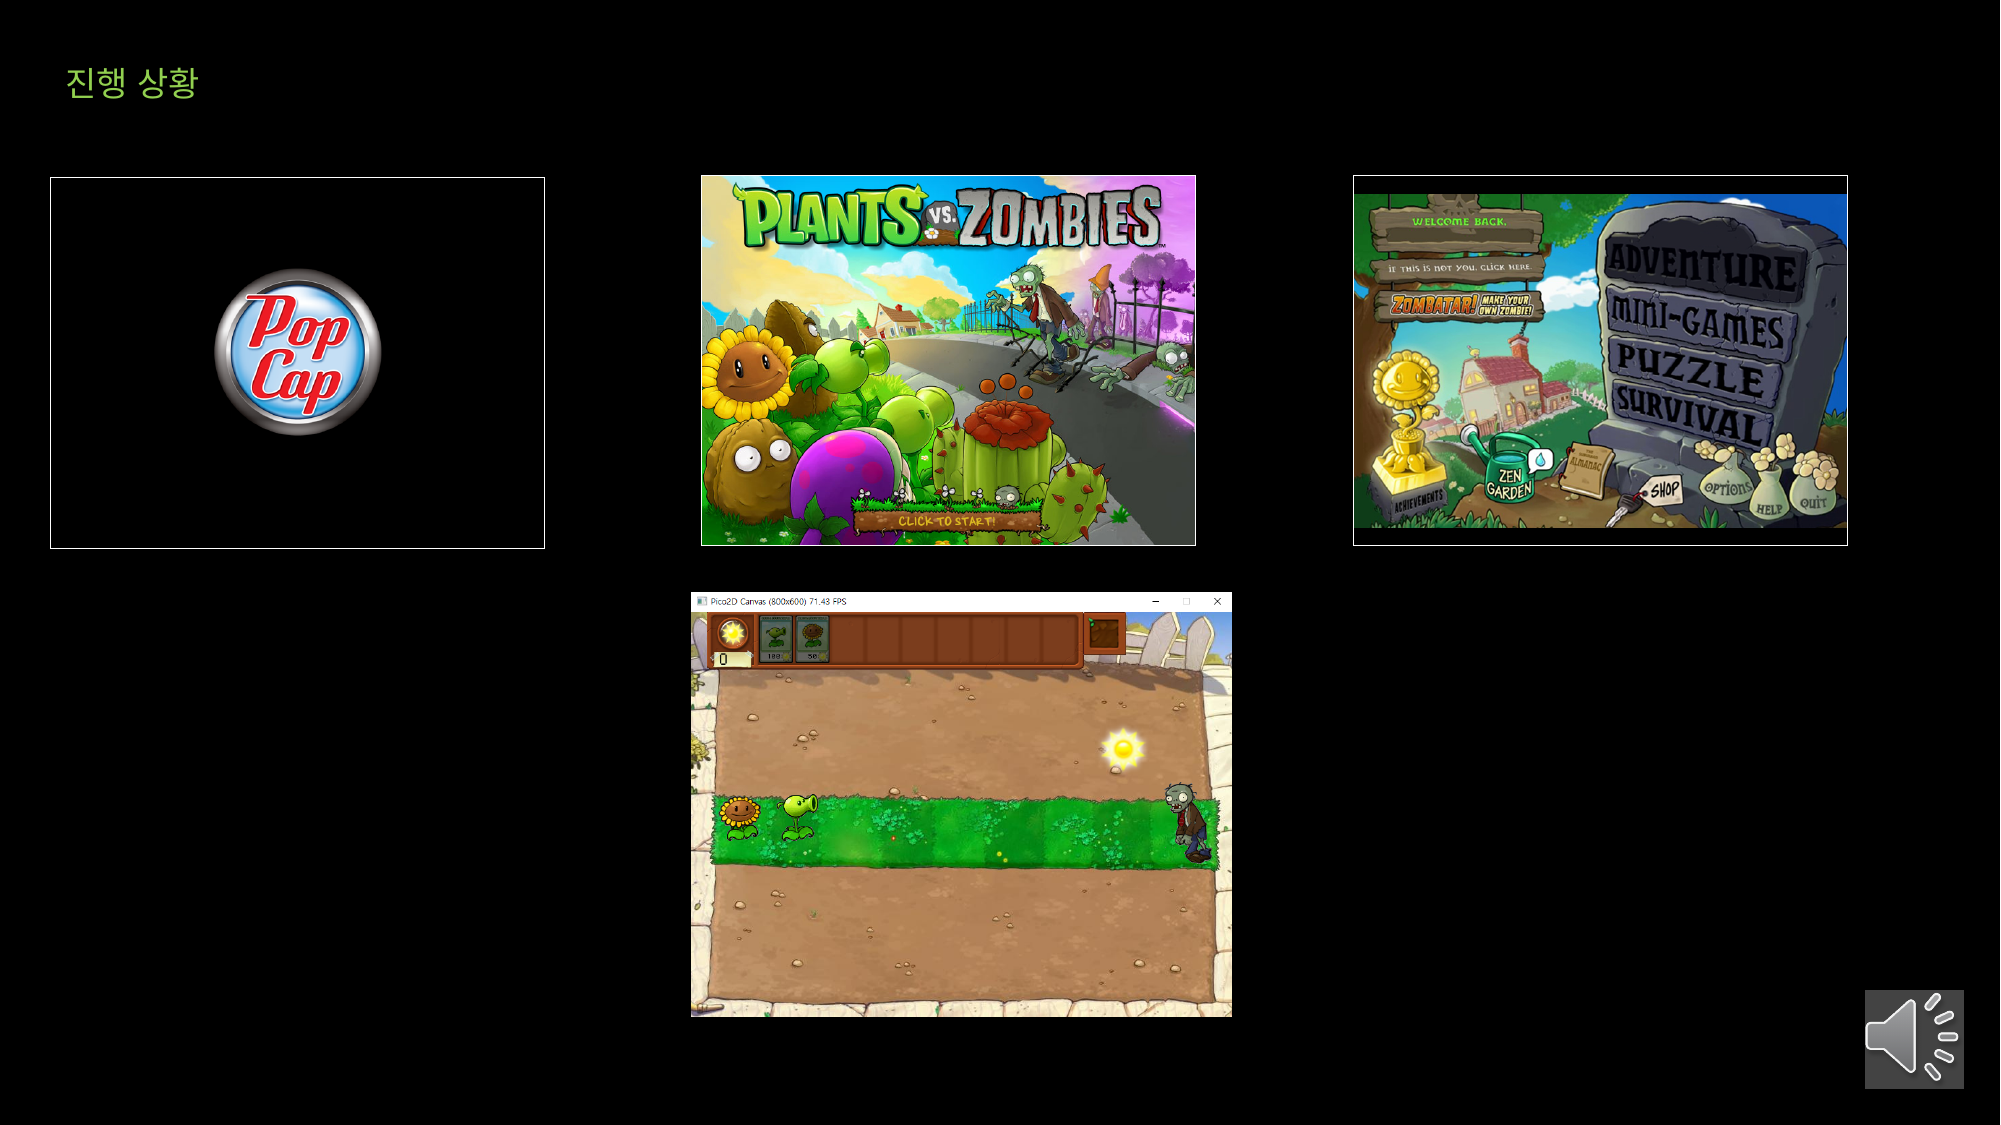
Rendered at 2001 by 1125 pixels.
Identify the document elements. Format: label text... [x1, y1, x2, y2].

picture [1864, 989, 1965, 1090]
picture [701, 175, 1197, 546]
picture [1353, 175, 1848, 546]
picture [50, 177, 545, 549]
title 진행 상황 [50, 59, 949, 112]
picture [691, 592, 1232, 1017]
